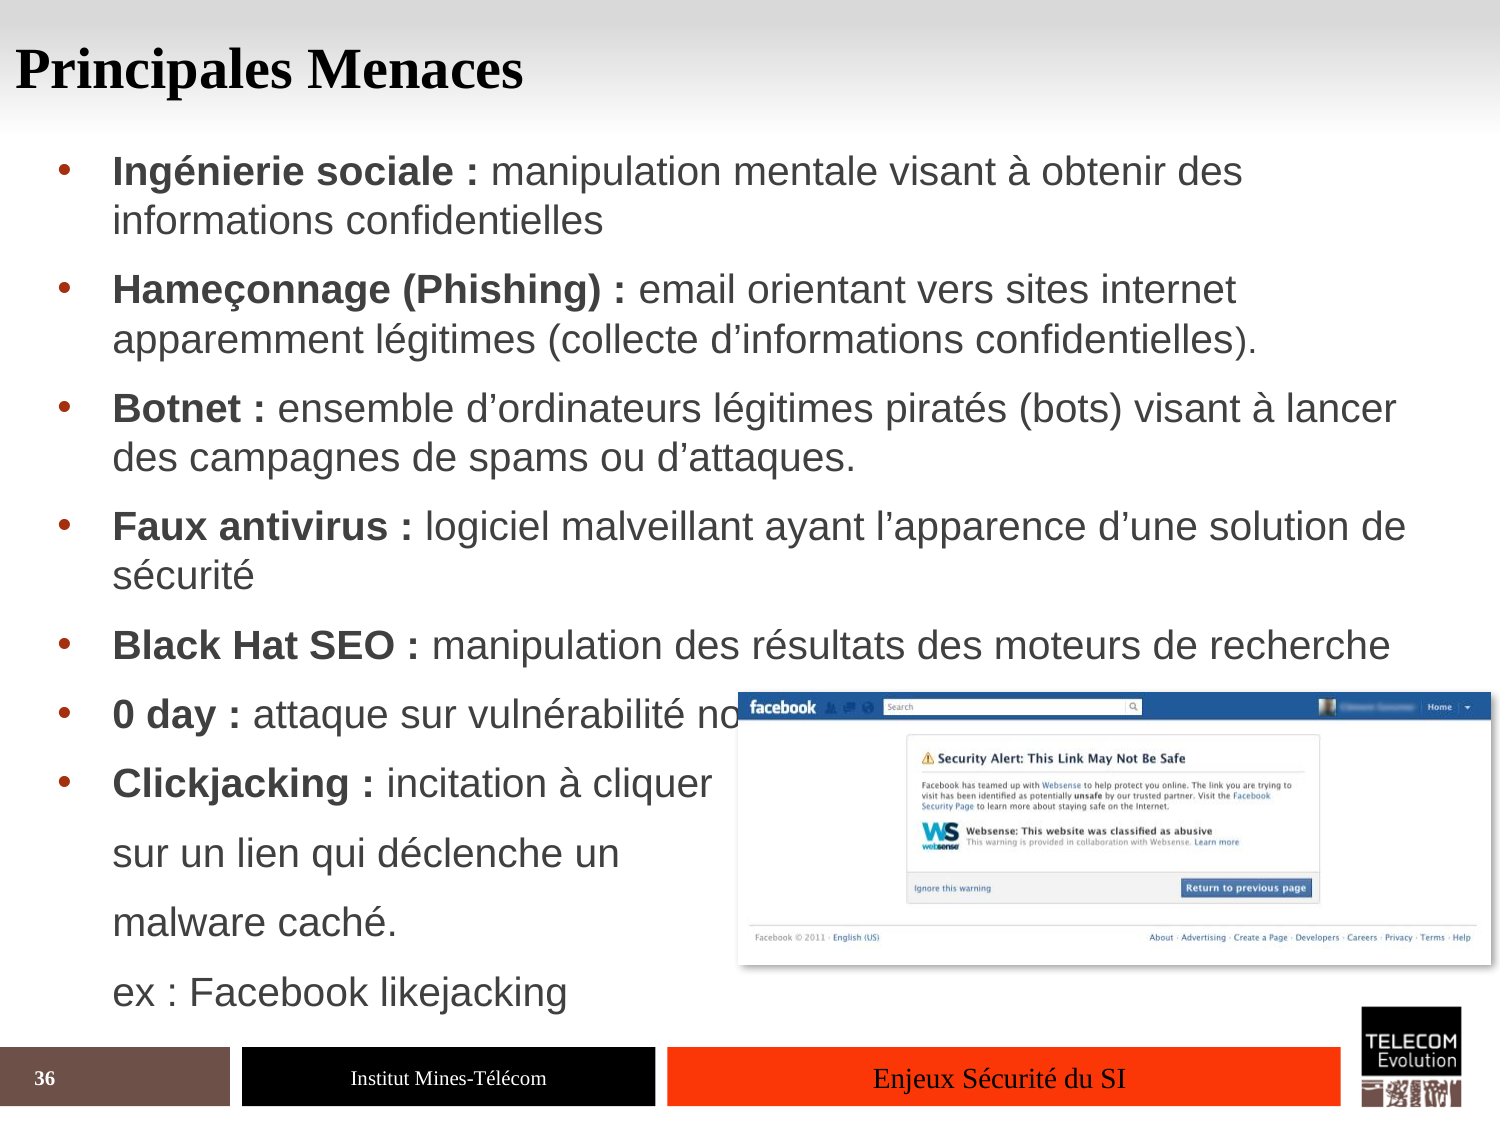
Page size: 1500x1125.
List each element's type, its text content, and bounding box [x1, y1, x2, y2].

footer Enjeux Sécurité du SI [667, 1047, 1341, 1107]
list Ingénierie sociale : manipulation mentale visant à obtenir des informations confidentielles Hameçonnage (Phishing) : email orientant vers sites internet apparemment légitimes (collecte d’informations confidentielles). Botnet : ensemble d’ordinateurs légitimes piratés (bots) visant à lancer des campagnes de spams ou d’attaques. Faux antivirus : logiciel malveillant ayant l’apparence d’une solution de sécurité Black Hat SEO : manipulation des résultats des moteurs de recherche 0 day : attaque sur vulnérabilité non encore connue Clickjacking : incitation à cliquer sur un lien qui déclenche un malware caché. ex : Facebook likejacking [42, 137, 1471, 1024]
picture [1358, 1024, 1465, 1111]
title Principales Menaces [0, 0, 1500, 137]
picture [737, 692, 1492, 965]
